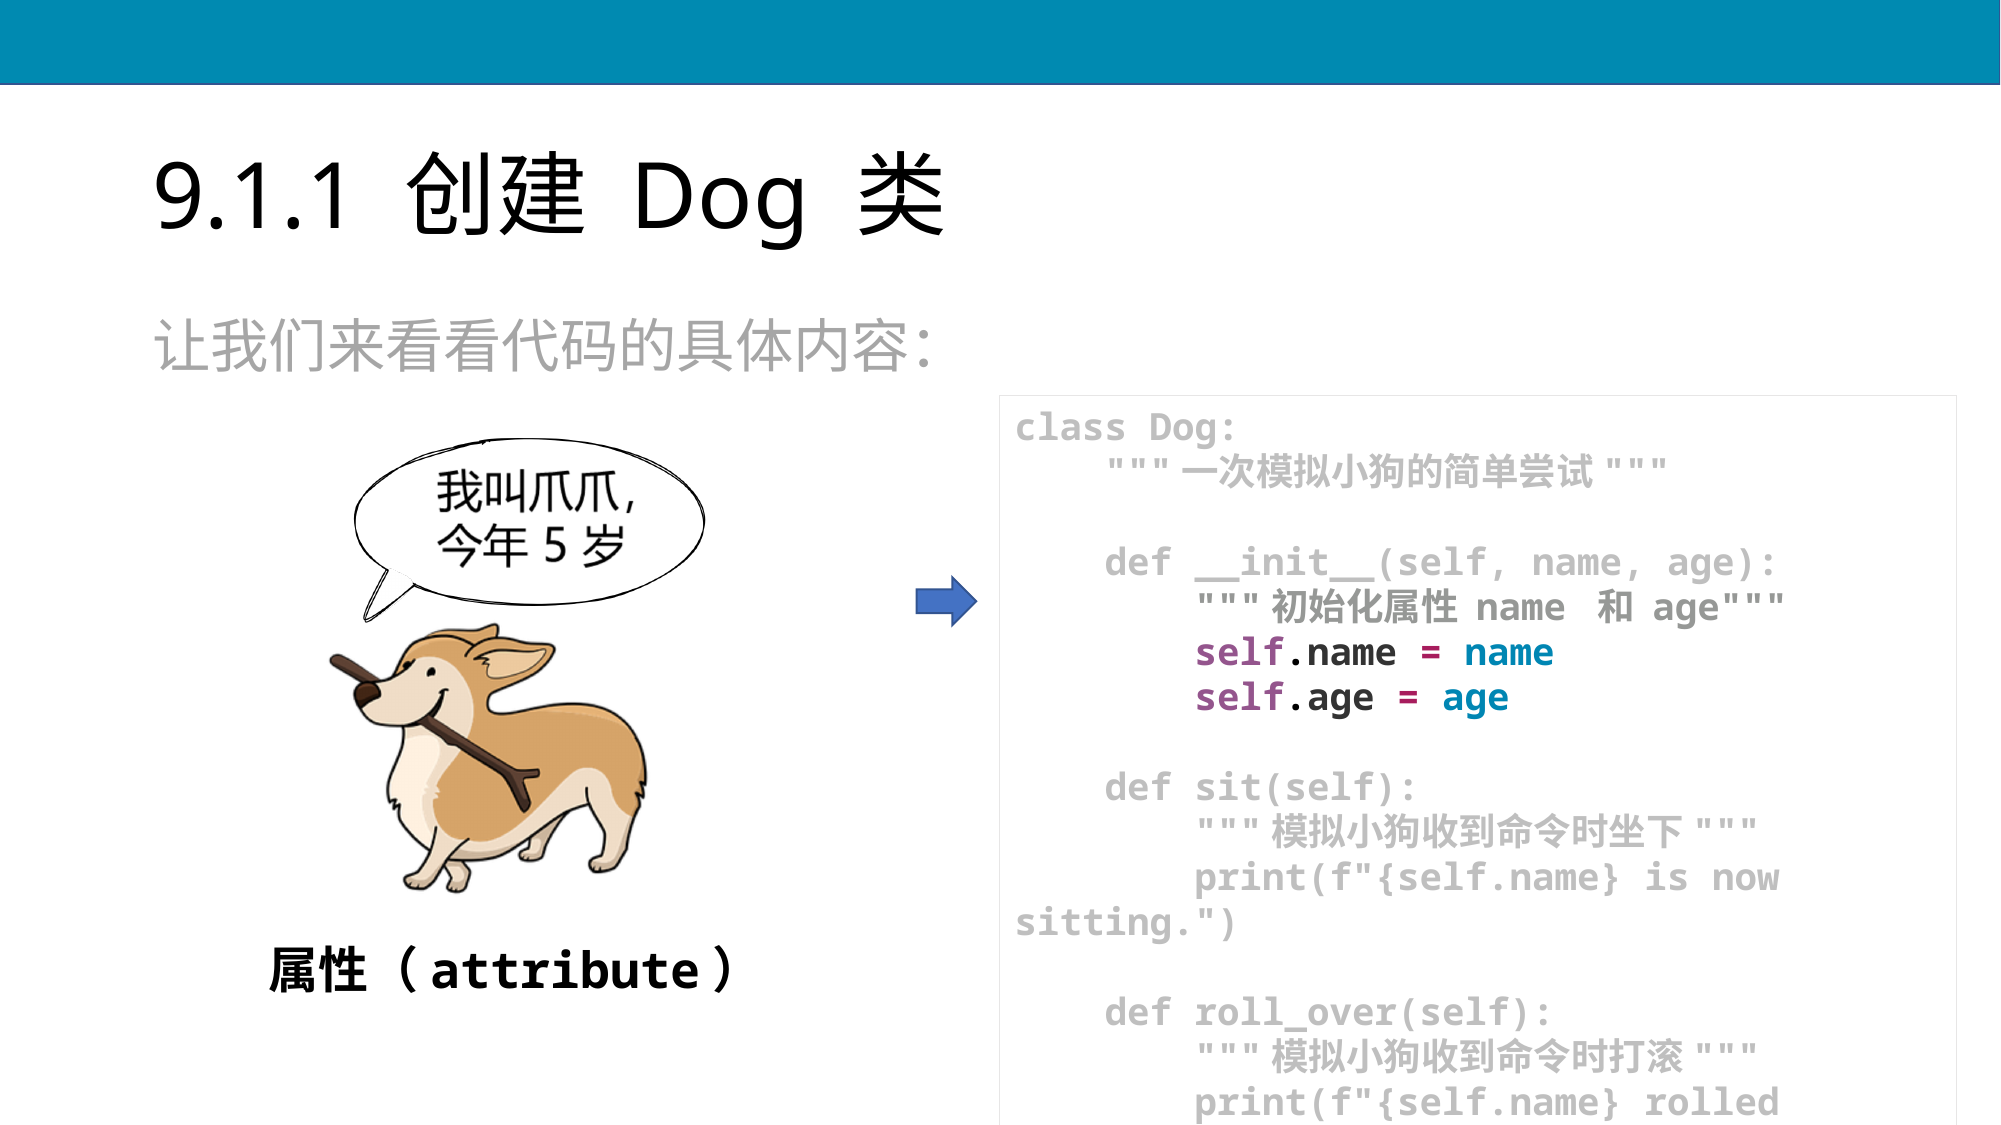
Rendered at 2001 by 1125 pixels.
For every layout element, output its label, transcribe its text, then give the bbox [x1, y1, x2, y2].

text_box 属性（attribute） [137, 395, 893, 1059]
title 9.1.1 创建 Dog 类 [137, 115, 1863, 282]
text_box class Dog: """一次模拟小狗的简单尝试""" def __init__(self, name, age): """初始化属性 name 和 age""" self.name = name self.age = age def sit(self): """模拟小狗收到命令时坐下""" print(f"{self.name} is now sitting.") def roll_over(self): """模拟小狗收到命令时打滚""" print(f"{self.name} rolled over!") [999, 395, 1957, 1125]
list 让我们来看看代码的具体内容： [137, 310, 1863, 1024]
picture [313, 425, 717, 909]
text_box [915, 574, 978, 628]
